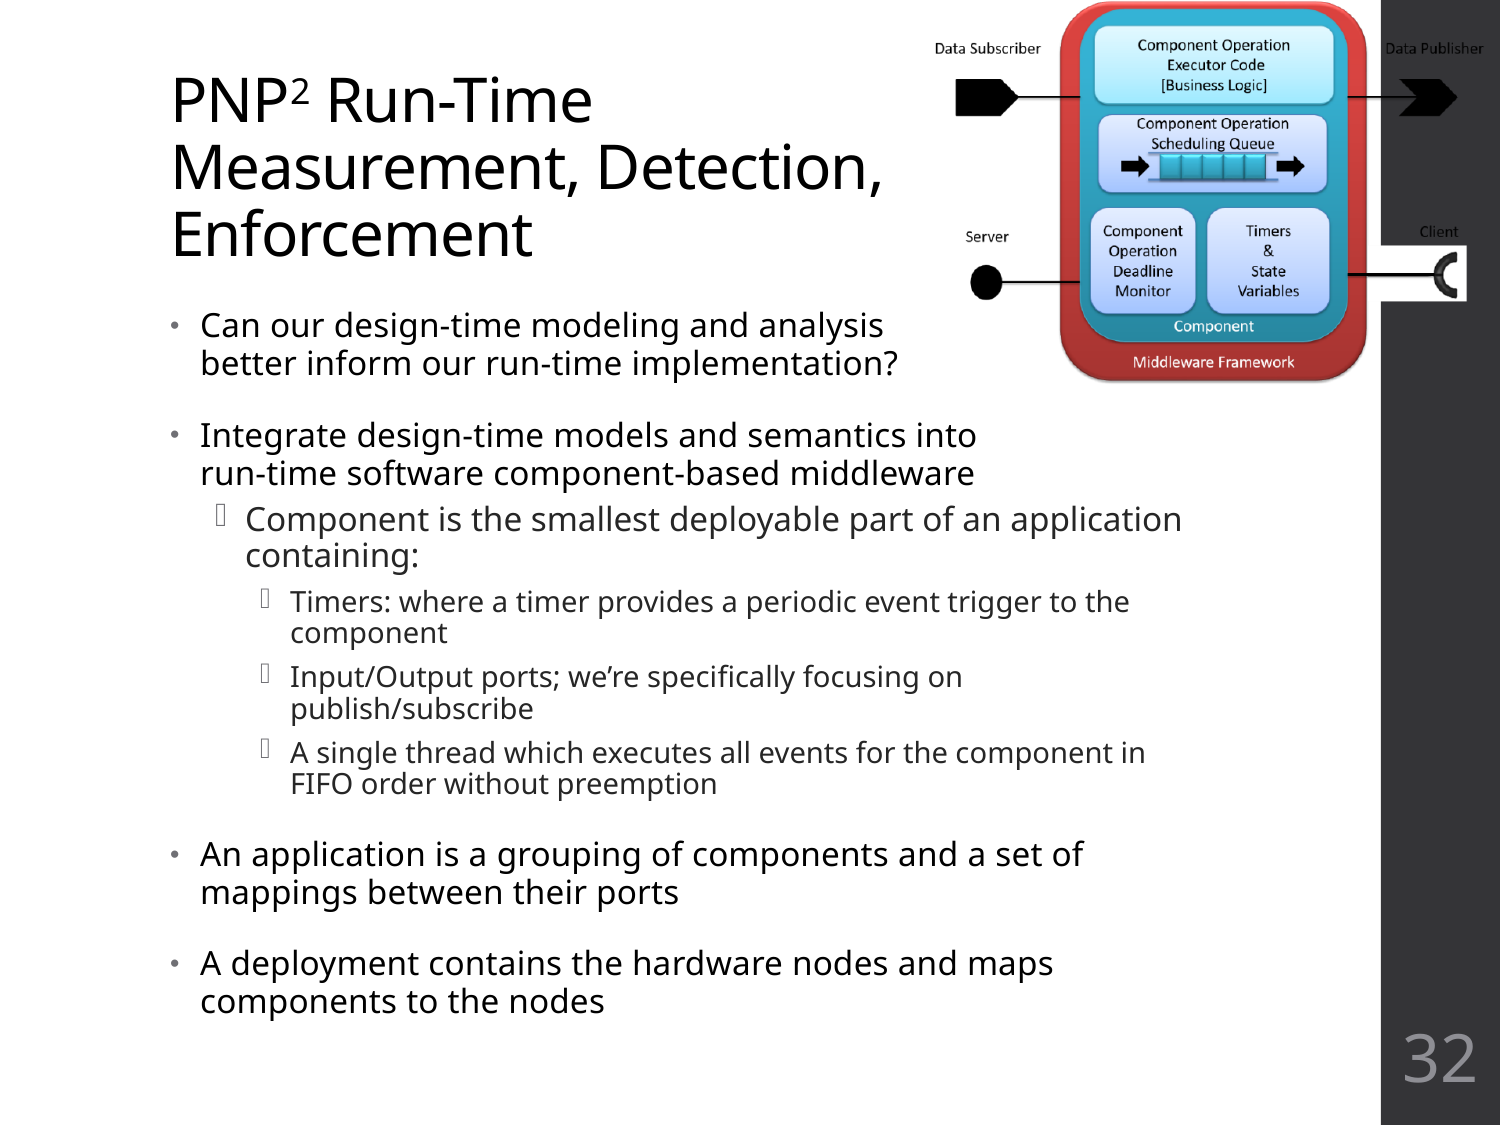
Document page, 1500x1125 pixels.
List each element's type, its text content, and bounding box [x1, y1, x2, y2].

list Can our design-time modeling and analysis better inform our run-time implementation? Integrate design-time models and semantics into run-time software component-based middleware Component is the smallest deployable part of an application containing: Timers: where a timer provides a periodic event trigger to the component Input/Output ports; we’re specifically focusing on publish/subscribe A single thread which executes all events for the component in FIFO order without preemption An application is a grouping of components and a set of mappings between their ports A deployment contains the hardware nodes and maps components to the nodes [155, 299, 1213, 1014]
slide_number 32 [1384, 1012, 1498, 1110]
picture [924, 0, 1500, 388]
title PNP2 Run-Time Measurement, Detection, Enforcement [155, 60, 917, 278]
